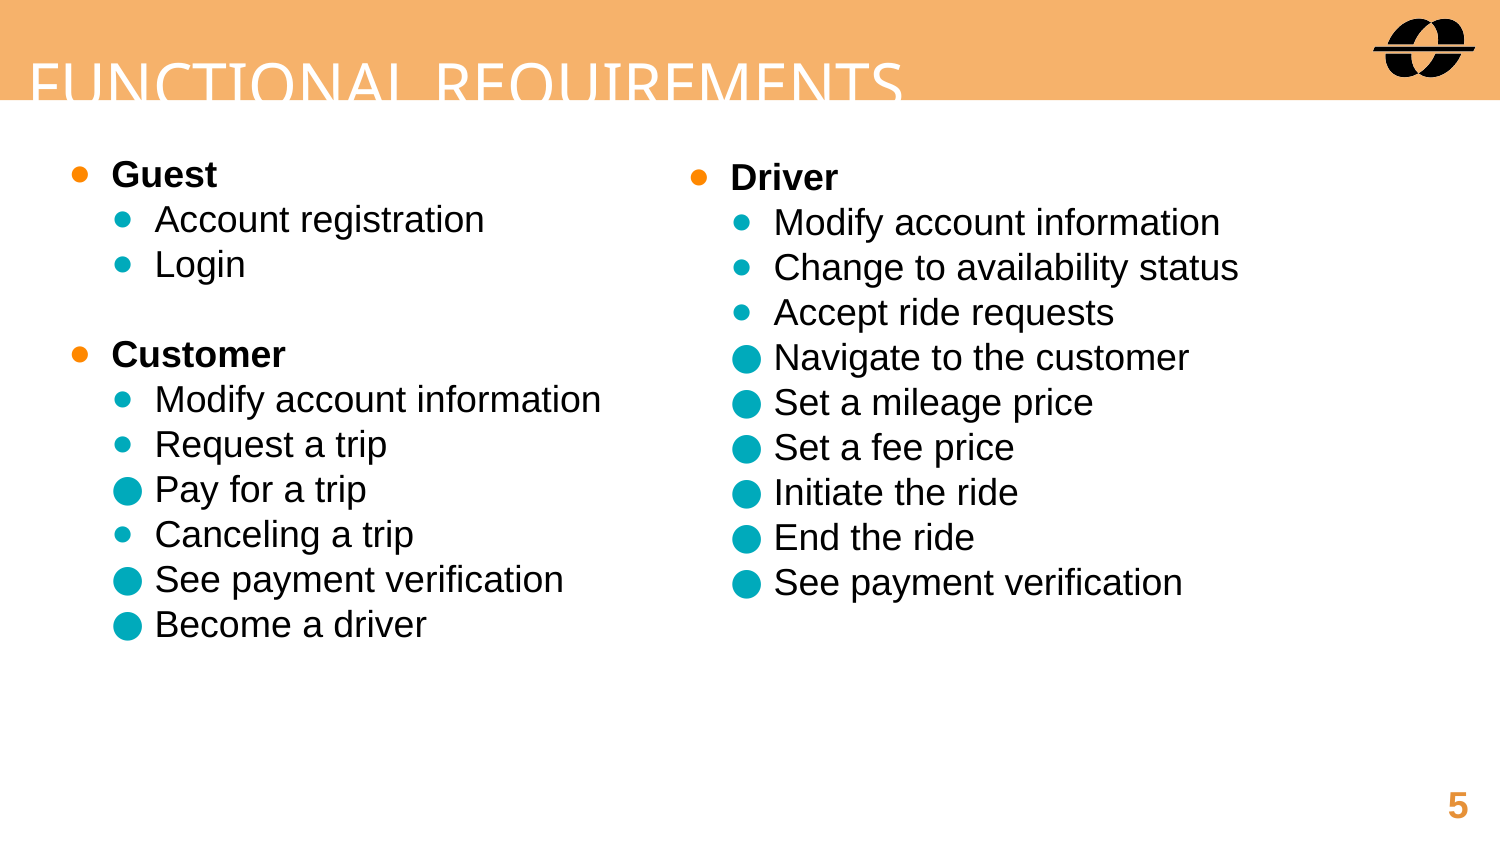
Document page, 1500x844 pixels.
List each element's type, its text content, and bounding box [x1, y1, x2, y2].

picture [1370, 17, 1477, 79]
text_box FUNCTIONAL REQUIREMENTS [12, 30, 1500, 146]
text_box [0, 0, 1500, 101]
text_box 5 [1445, 766, 1500, 827]
text_box Guest Account registration Login Customer Modify account information Request a trip Pay for a trip Canceling a trip See payment verification Become a driver [51, 142, 683, 827]
text_box Driver Modify account information Change to availability status Accept ride requests Navigate to the customer Set a mileage price Set a fee price Initiate the ride End the ride See payment verification [670, 145, 1445, 830]
